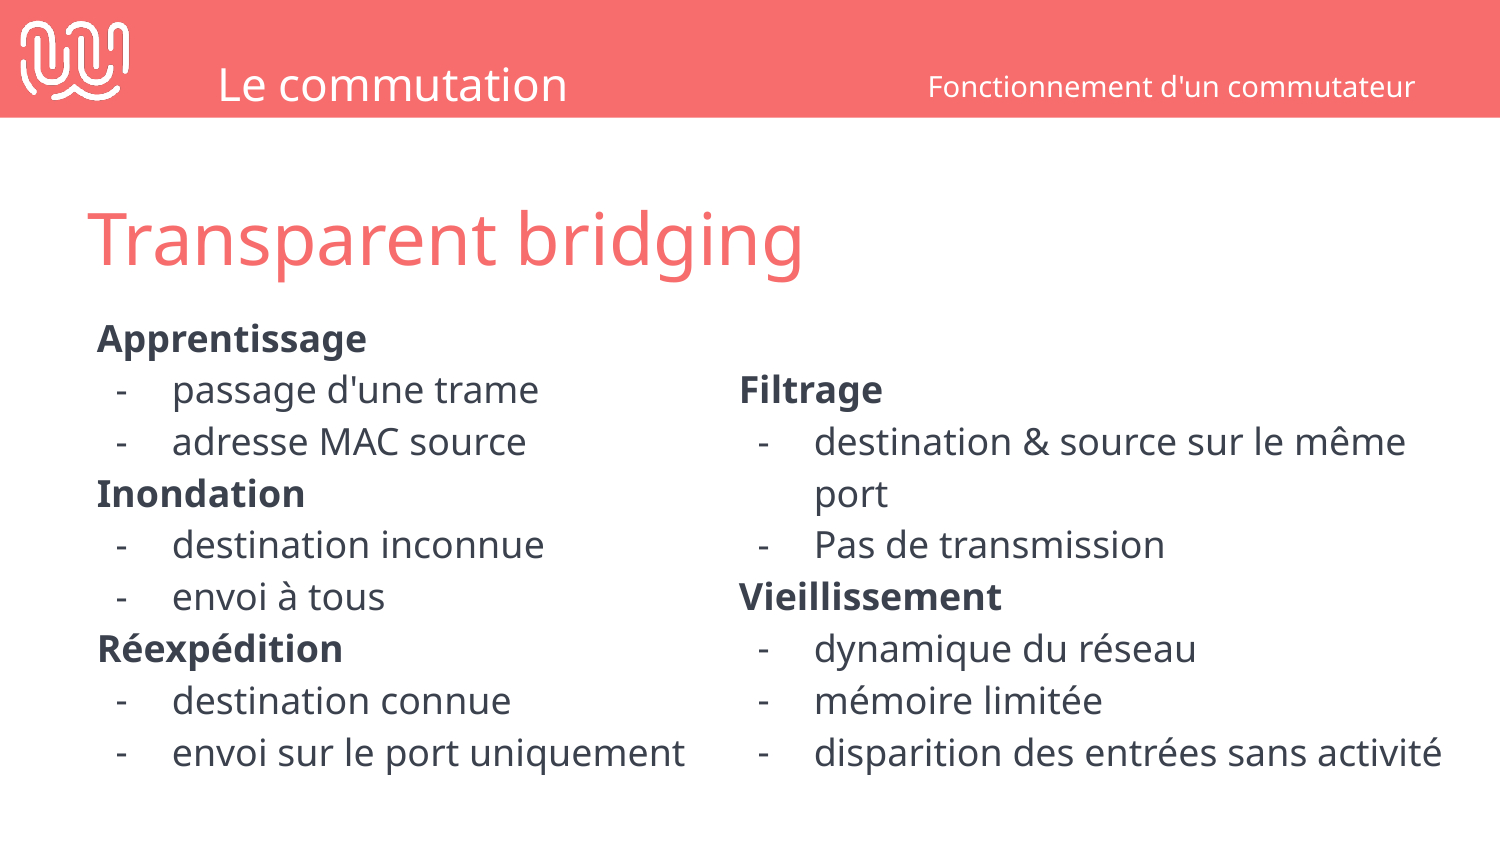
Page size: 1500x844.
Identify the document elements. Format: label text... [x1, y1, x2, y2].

text_box Apprentissage passage d'une trame adresse MAC source Inondation destination inconnue envoi à tous Réexpédition destination connue envoi sur le port uniquement [96, 316, 727, 817]
text_box Filtrage destination & source sur le même port Pas de transmission Vieillissement dynamique du réseau mémoire limitée disparition des entrées sans activité [738, 316, 1468, 817]
picture [20, 20, 134, 101]
text_box Le commutation [217, 24, 921, 143]
text_box Transparent bridging [87, 193, 1478, 281]
text_box Fonctionnement d'un commutateur [927, 56, 1500, 116]
